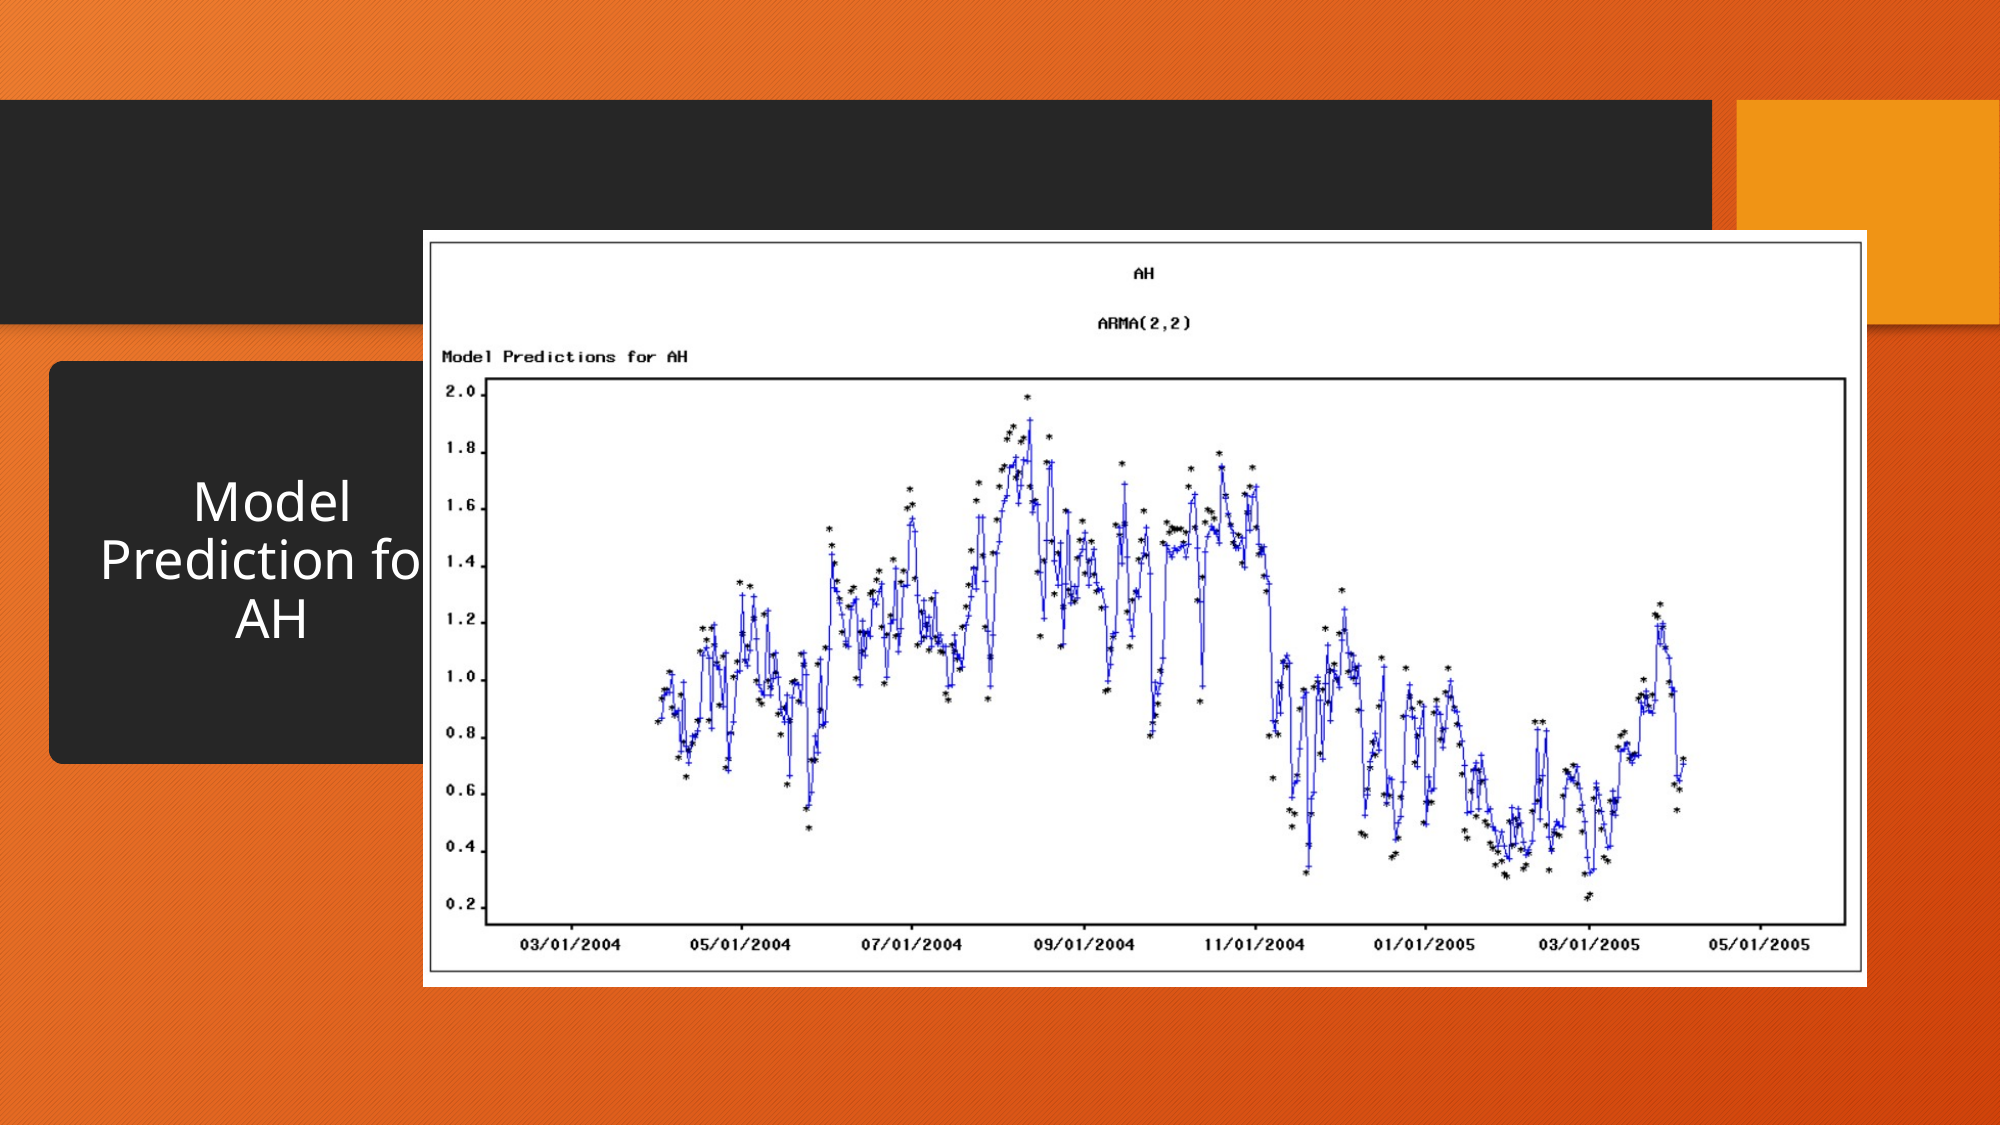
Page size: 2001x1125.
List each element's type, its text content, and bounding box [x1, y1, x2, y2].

title Model Prediction for AH [62, 375, 422, 750]
picture [0, 229, 2000, 987]
text_box [974, 987, 1577, 1125]
